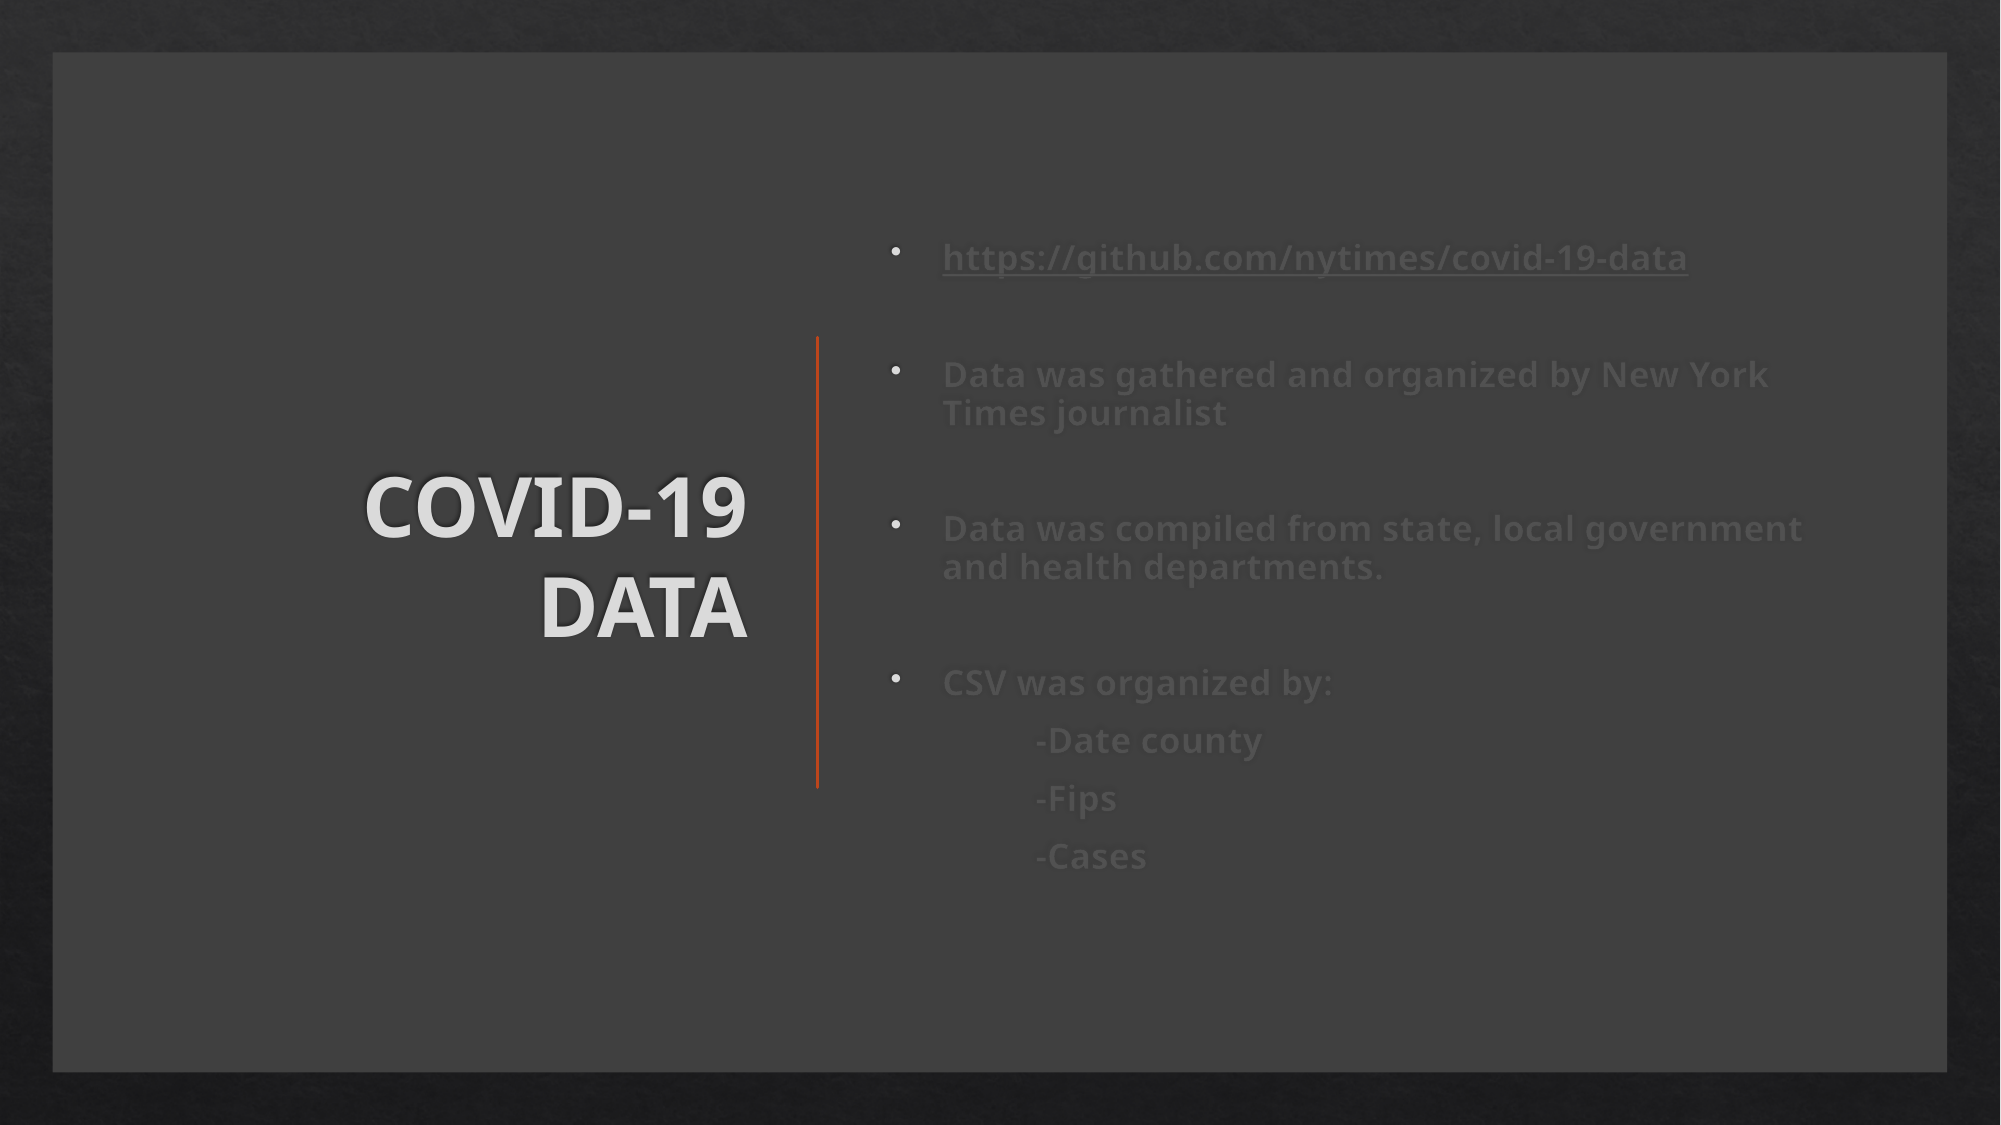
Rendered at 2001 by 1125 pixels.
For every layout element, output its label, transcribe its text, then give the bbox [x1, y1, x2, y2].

text_box [0, 0, 2000, 1125]
text_box [51, 51, 1948, 1074]
title COVID-19 DATA [149, 158, 764, 950]
list https://github.com/nytimes/covid-19-data Data was gathered and organized by New York Times journalist Data was compiled from state, local government and health departments. CSV was organized by: -Date county -Fips -Cases [870, 158, 1849, 950]
